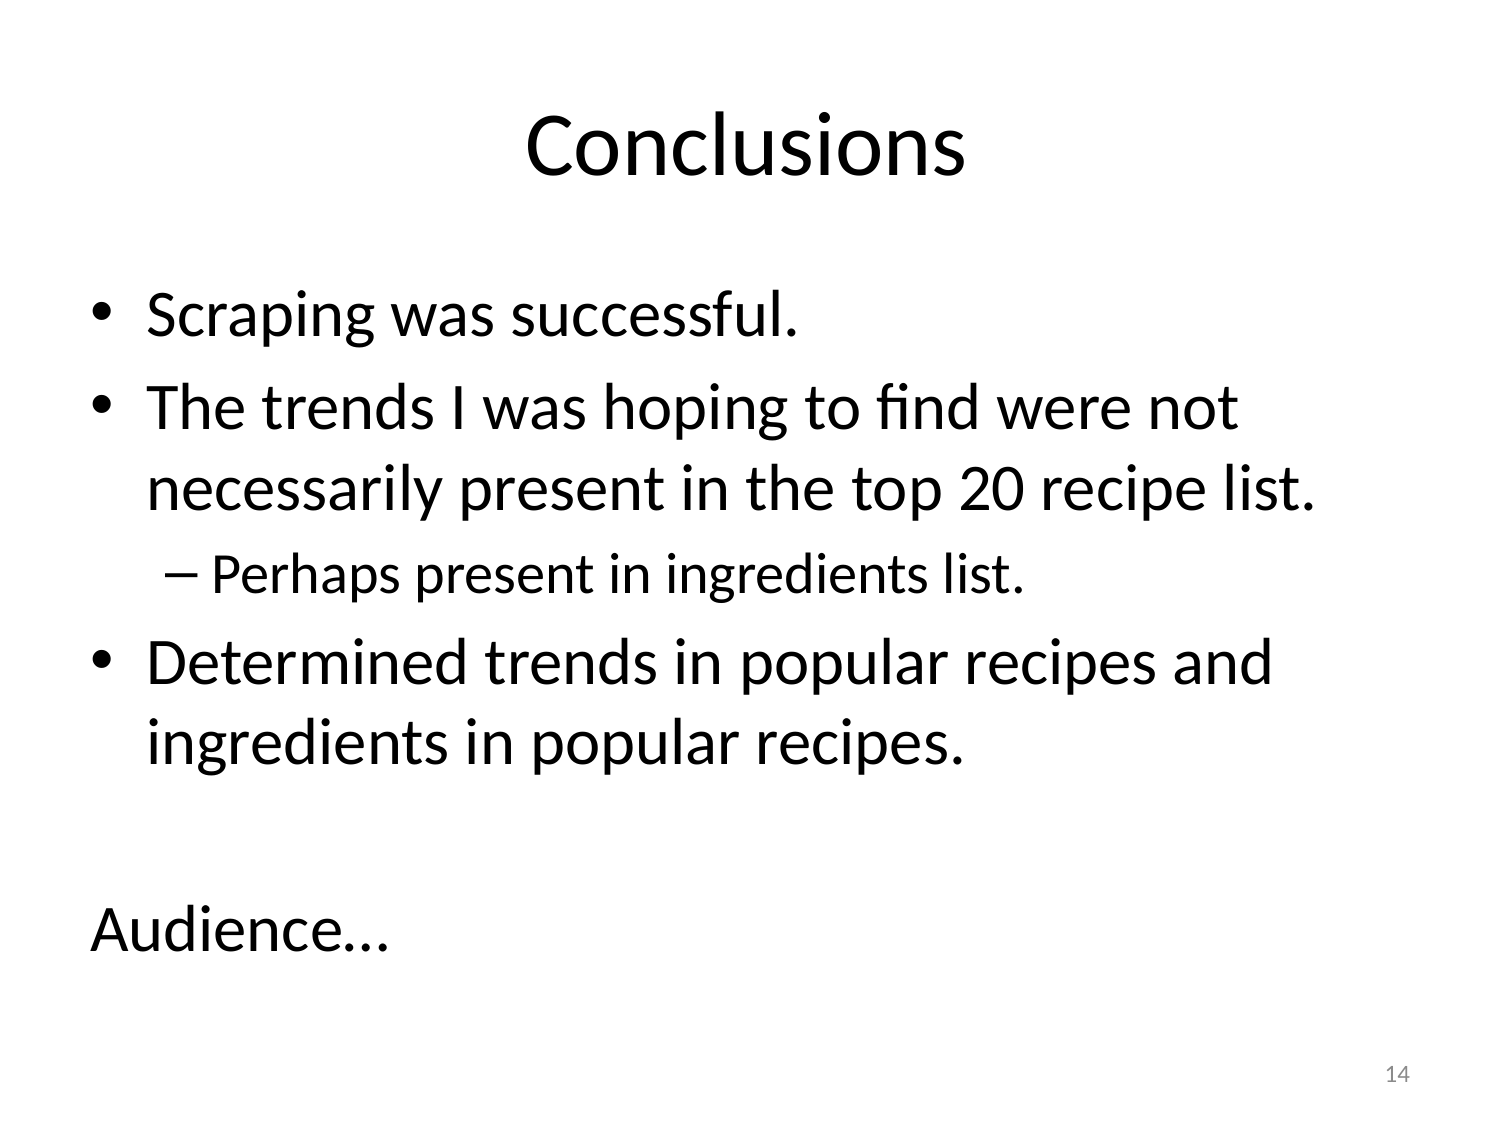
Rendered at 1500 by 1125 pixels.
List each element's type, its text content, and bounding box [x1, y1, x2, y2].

slide_number 13 [1074, 1042, 1425, 1103]
title Conclusions [75, 45, 1425, 233]
list Scraping was successful. The trends I was hoping to find were not necessarily present in the top 20 recipe list. Perhaps present in ingredients list. Determined trends in popular recipes and ingredients in popular recipes. Audience… [75, 262, 1425, 1005]
